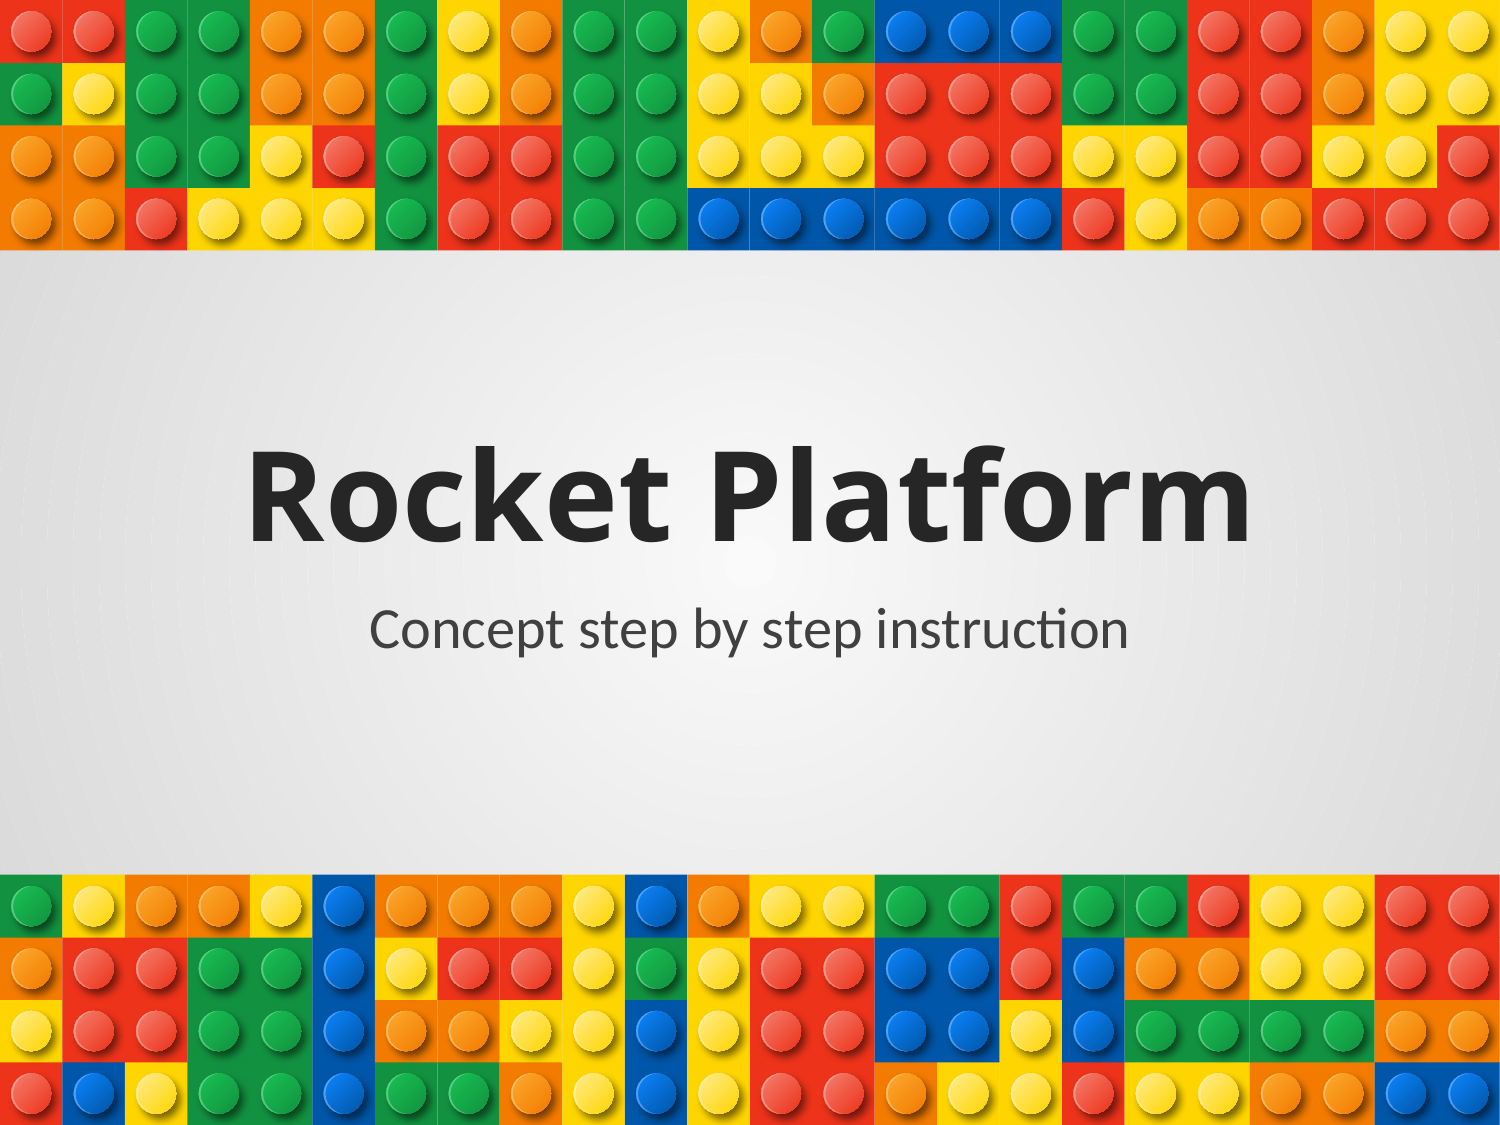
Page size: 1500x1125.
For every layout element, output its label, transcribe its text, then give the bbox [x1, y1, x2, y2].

title Rocket Platform [105, 184, 1395, 576]
subtitle Concept step by step instruction [105, 590, 1395, 875]
